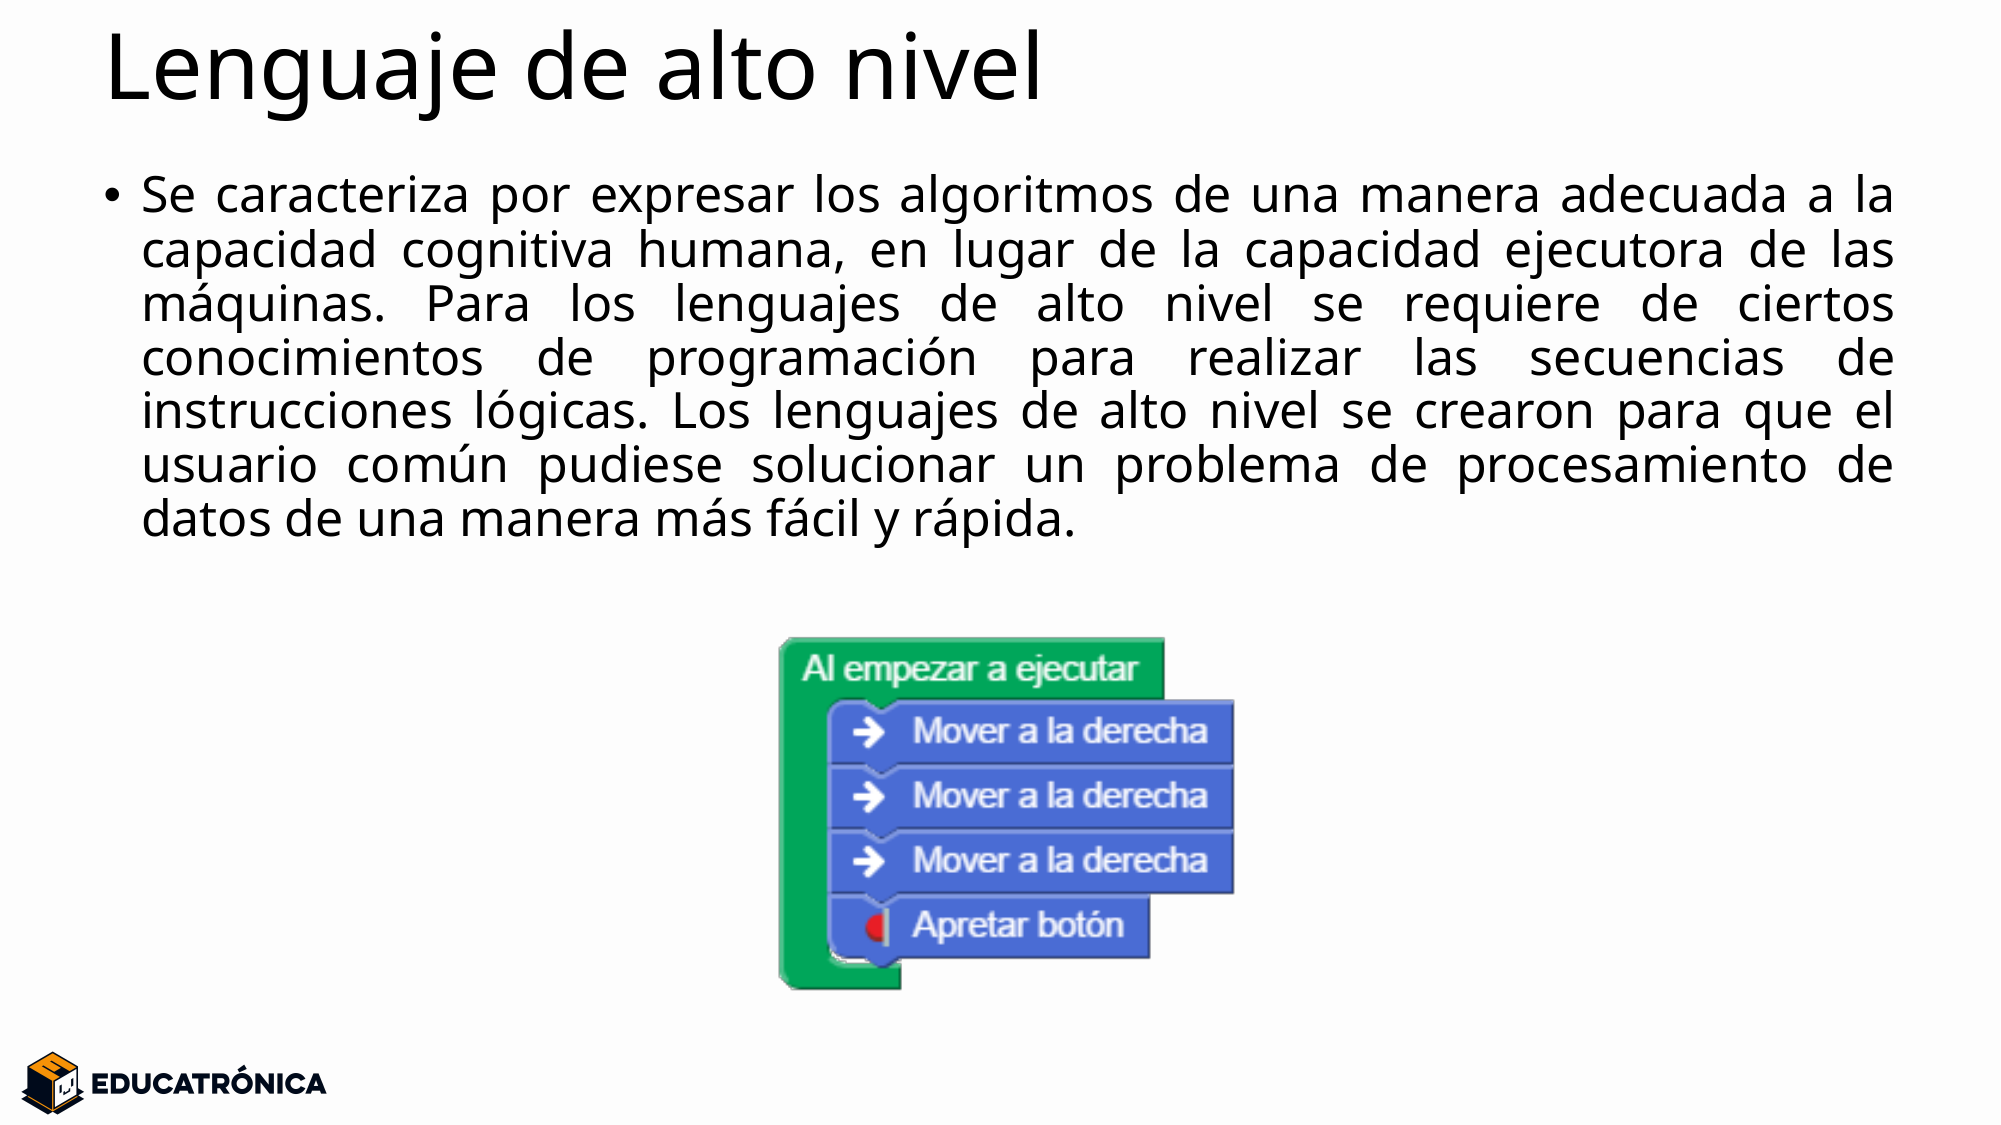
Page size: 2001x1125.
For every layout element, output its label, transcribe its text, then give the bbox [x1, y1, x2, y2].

list Se caracteriza por expresar los algoritmos de una manera adecuada a la capacidad cognitiva humana, en lugar de la capacidad ejecutora de las máquinas. Para los lenguajes de alto nivel se requiere de ciertos conocimientos de programación para realizar las secuencias de instrucciones lógicas. Los lenguajes de alto nivel se crearon para que el usuario común pudiese solucionar un problema de procesamiento de datos de una manera más fácil y rápida. [88, 162, 1912, 1037]
title Lenguaje de alto nivel [88, 7, 1912, 133]
picture [641, 588, 1359, 1067]
picture [19, 1048, 330, 1118]
